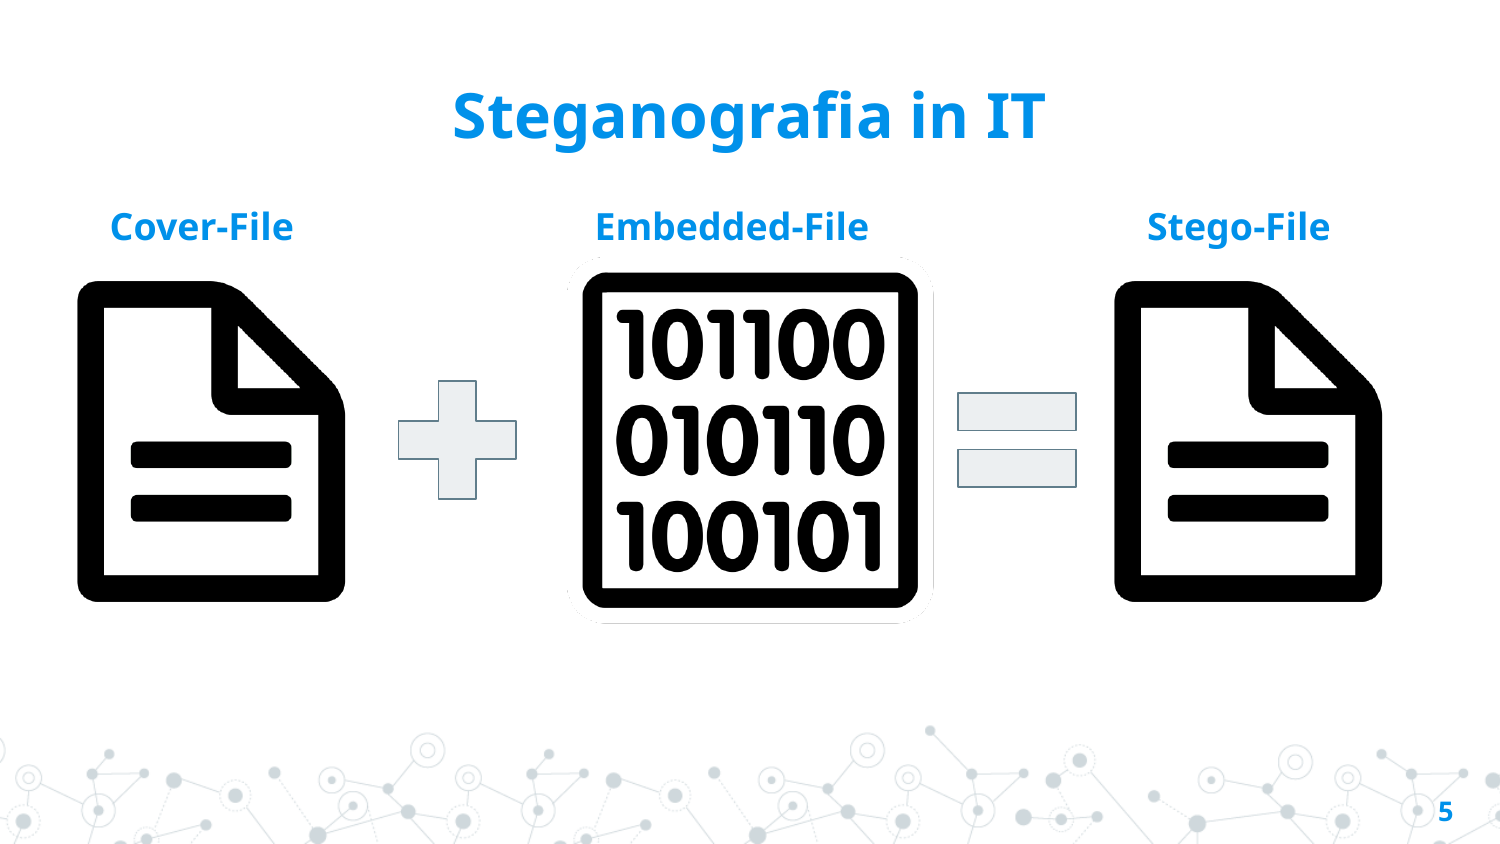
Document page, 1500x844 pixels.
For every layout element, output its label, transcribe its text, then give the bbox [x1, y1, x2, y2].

slide_number 5 [1378, 779, 1469, 844]
title Steganografia in IT [128, 50, 1372, 166]
text_box Cover-File [26, 187, 378, 252]
text_box [405, 381, 517, 499]
text_box [958, 392, 1058, 431]
text_box Stego-File [1063, 187, 1415, 252]
picture [0, 0, 1500, 844]
text_box [958, 449, 1058, 488]
text_box Embedded-File [556, 187, 908, 263]
